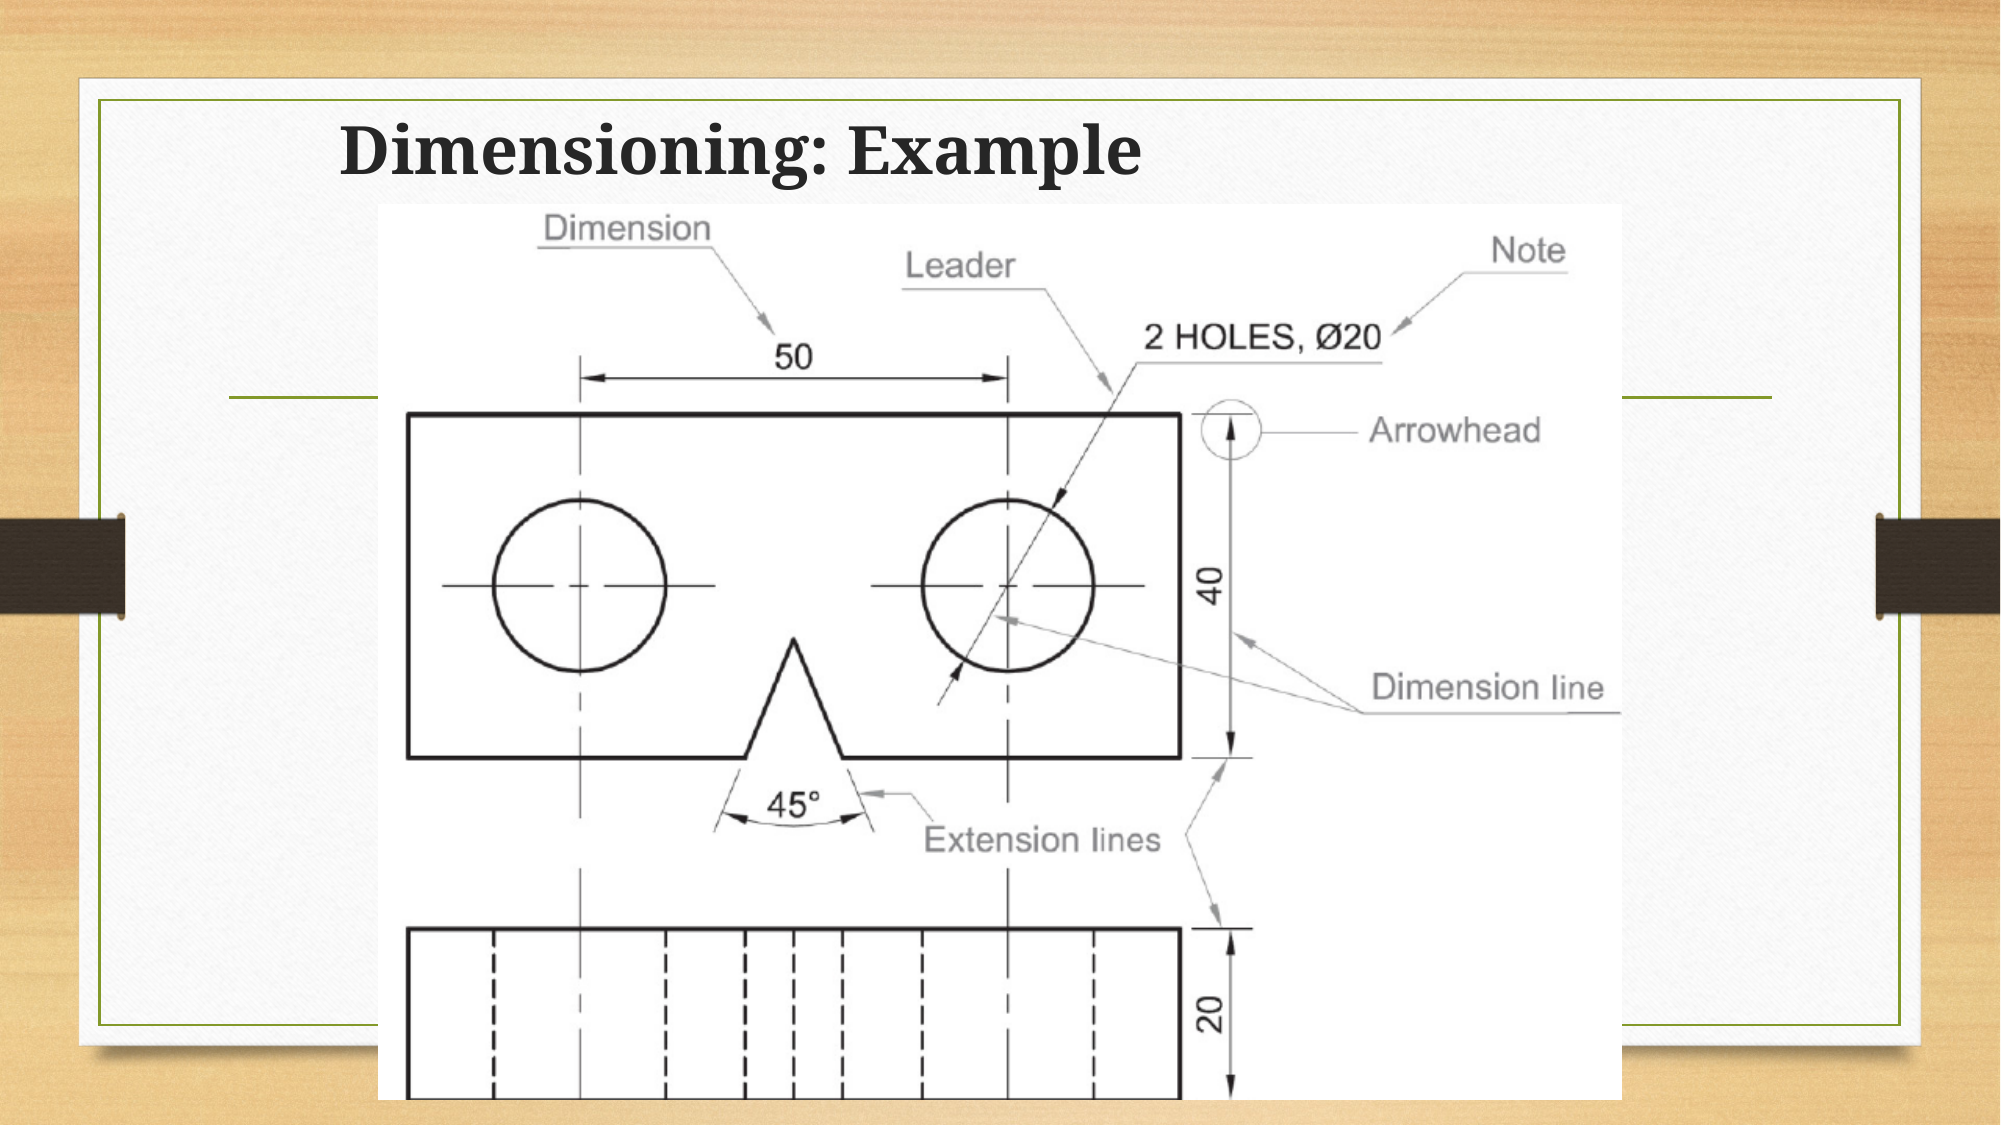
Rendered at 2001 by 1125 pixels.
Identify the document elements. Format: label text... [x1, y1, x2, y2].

picture [0, 0, 2001, 1125]
list Dimensioning: Example [324, 99, 1550, 950]
